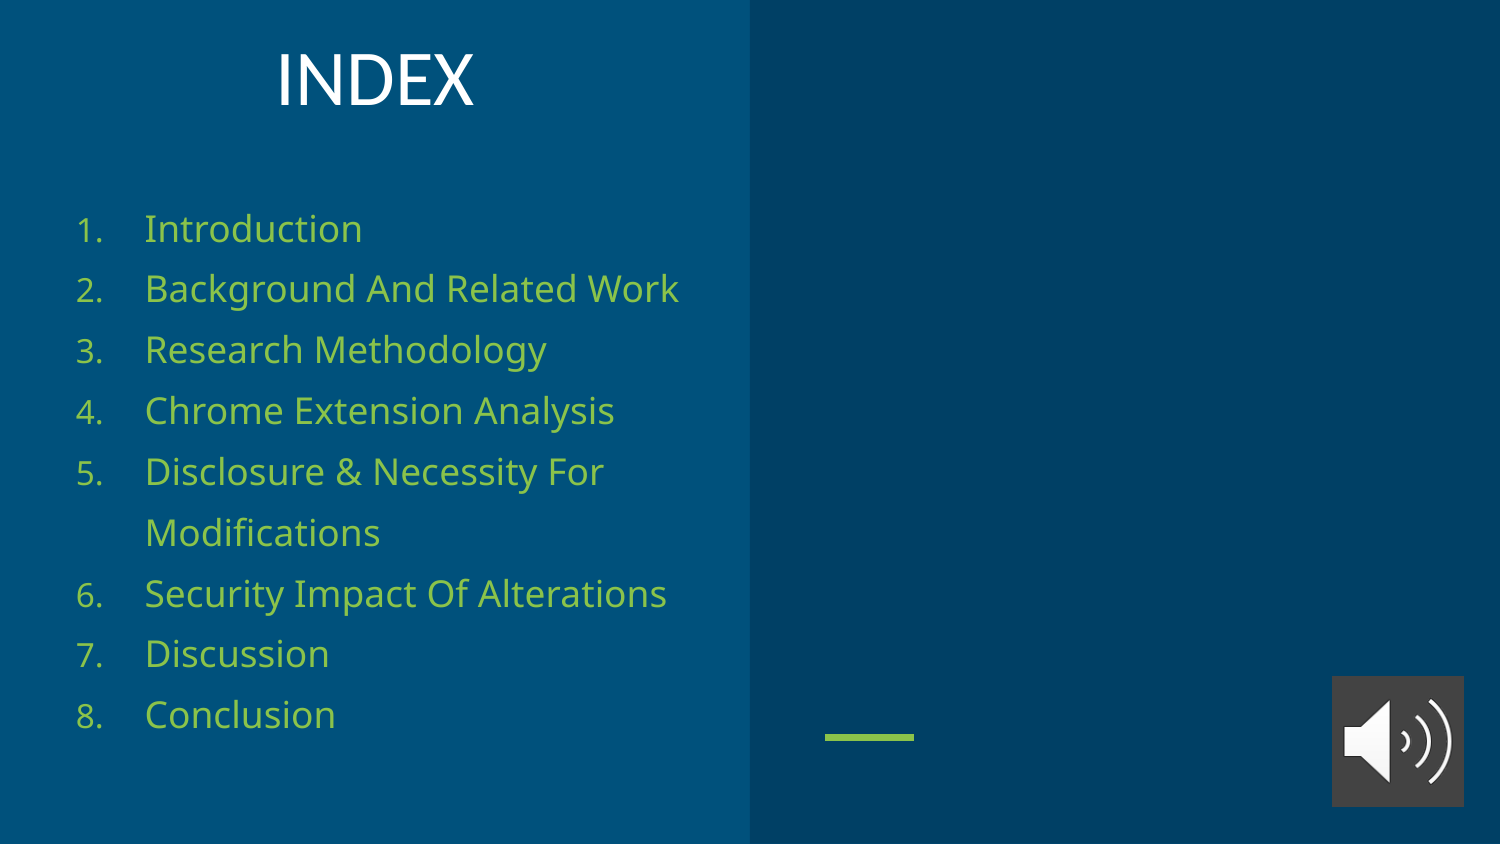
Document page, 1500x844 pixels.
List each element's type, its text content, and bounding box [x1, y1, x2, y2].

subtitle Introduction Background And Related Work Research Methodology Chrome Extension Analysis Disclosure & Necessity For Modifications Security Impact Of Alterations Discussion Conclusion [43, 177, 708, 834]
title INDEX [43, 28, 708, 140]
picture [1330, 674, 1465, 809]
